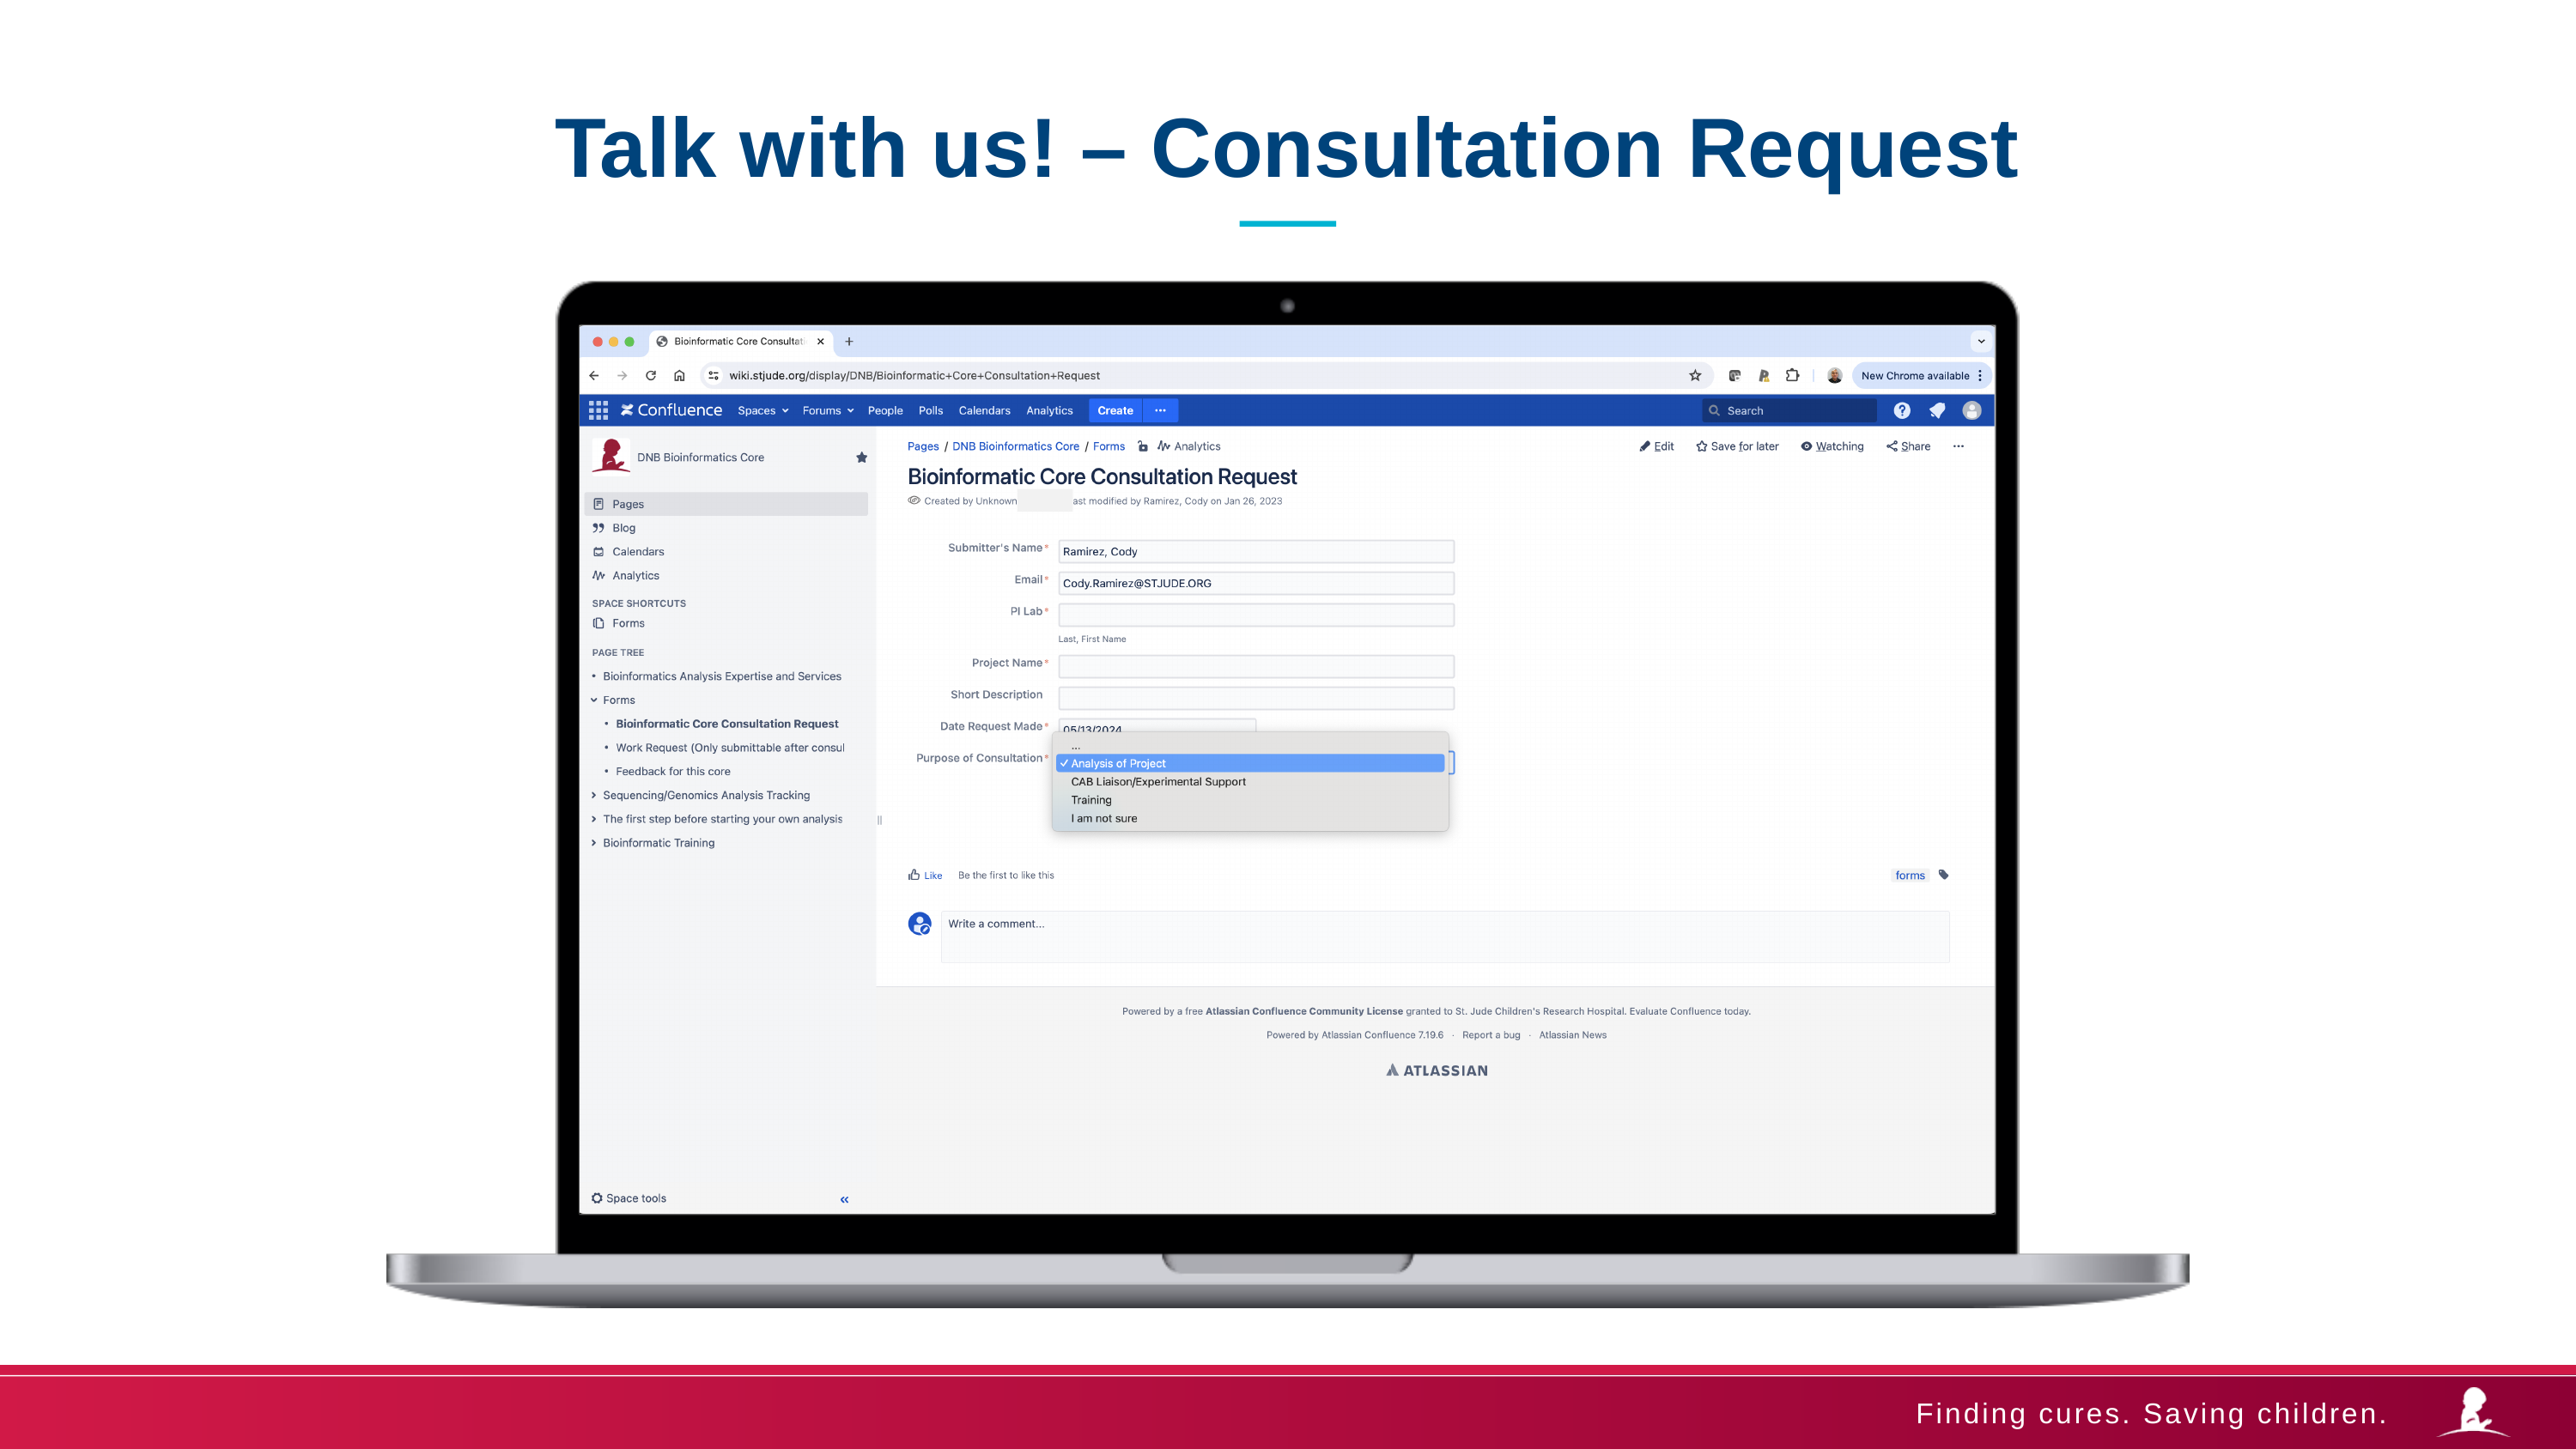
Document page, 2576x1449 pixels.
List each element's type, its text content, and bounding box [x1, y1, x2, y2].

picture [386, 281, 2190, 1308]
list Talk with us! – Consultation Request [301, 97, 2275, 224]
text_box [1239, 220, 1337, 227]
